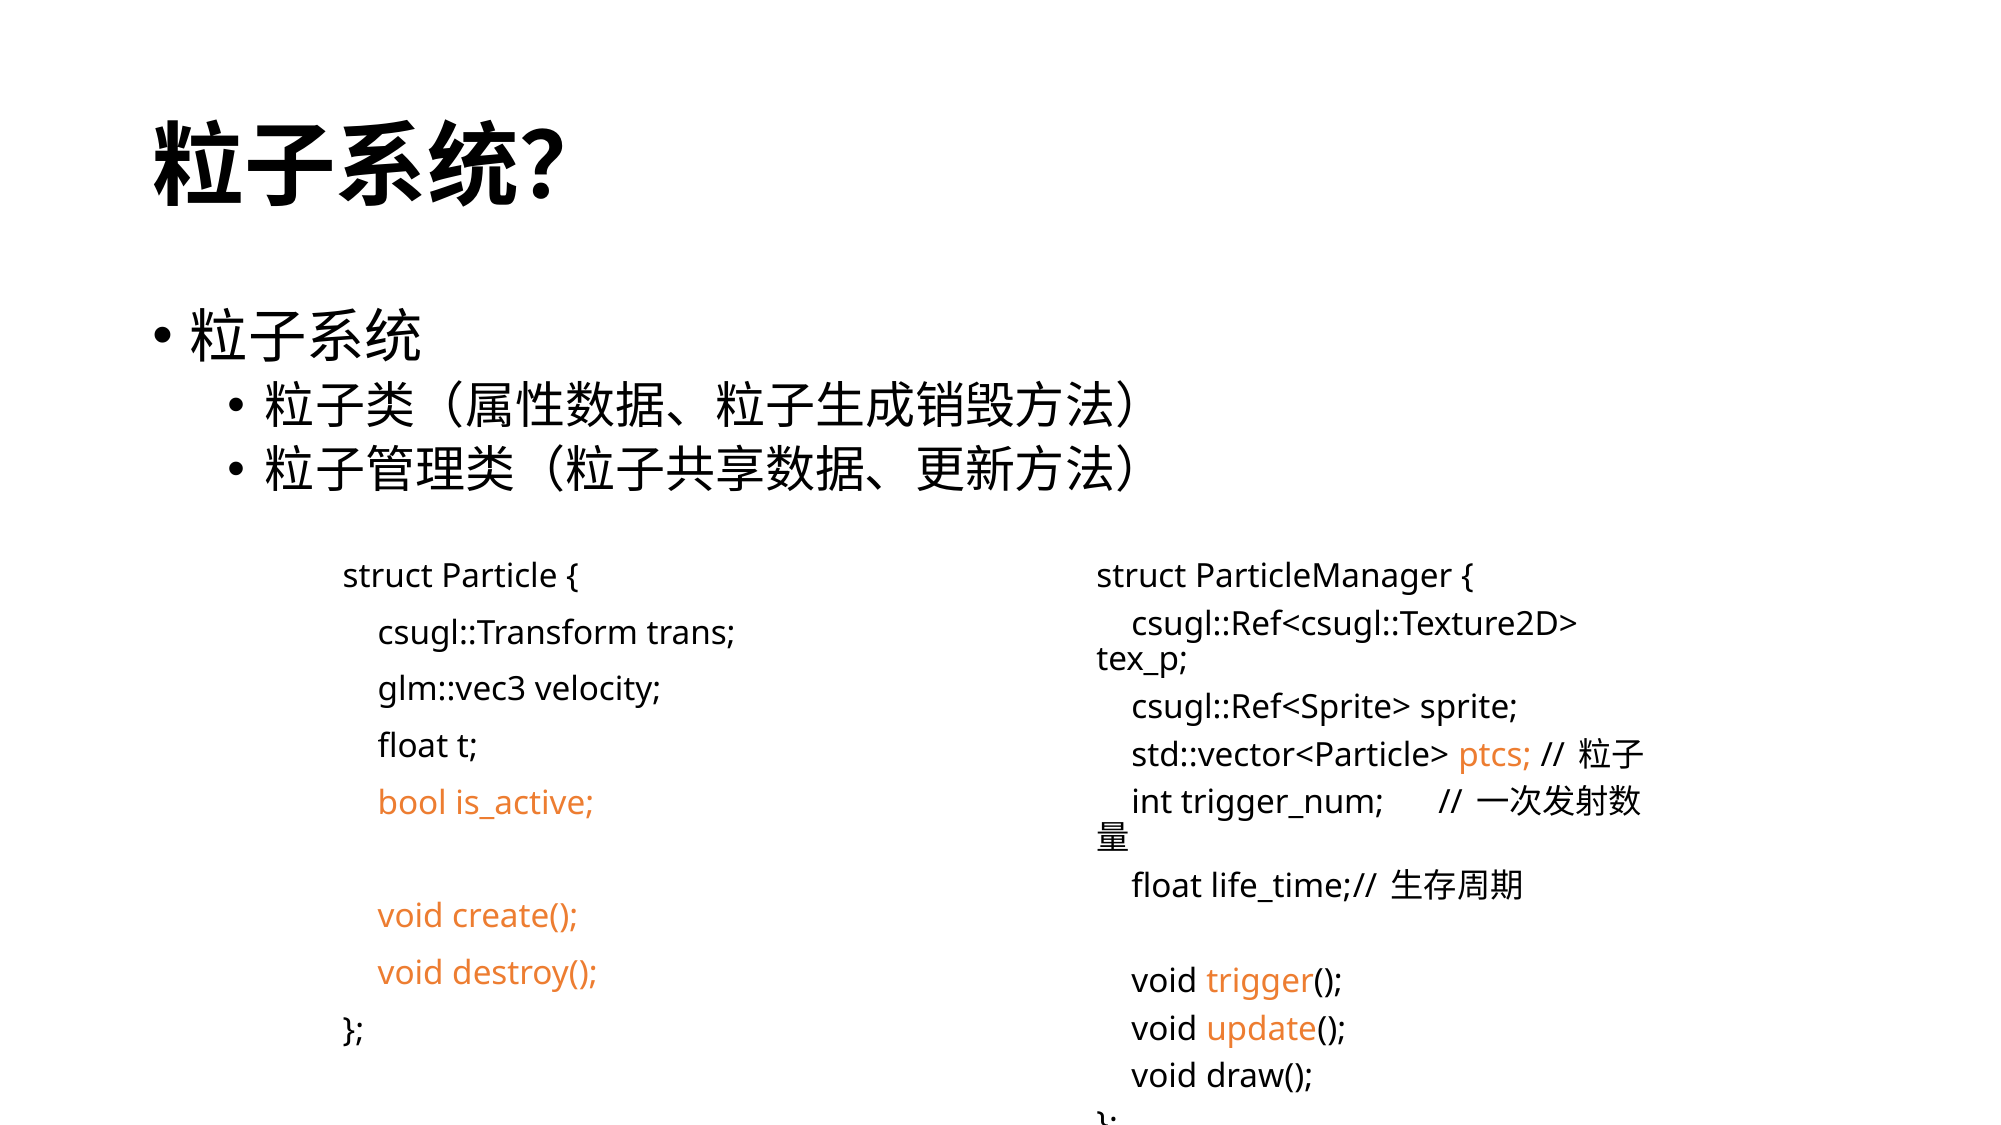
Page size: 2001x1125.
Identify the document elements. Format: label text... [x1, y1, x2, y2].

title 粒子系统？ [137, 59, 1863, 278]
list 粒子系统 粒子类（属性数据、粒子生成销毁方法） 粒子管理类（粒子共享数据、更新方法） [137, 299, 1264, 1014]
text_box struct ParticleManager { csugl::Ref<csugl::Texture2D> tex_p; csugl::Ref<Sprite> sprite; std::vector<Particle> ptcs; // 粒子 int trigger_num; // 一次发射数量 float life_time; // 生存周期 void trigger(); void update(); void draw(); }; [1081, 551, 1688, 1125]
text_box struct Particle { csugl::Transform trans; glm::vec3 velocity; float t; bool is_active; void create(); void destroy(); }; [327, 551, 832, 1093]
